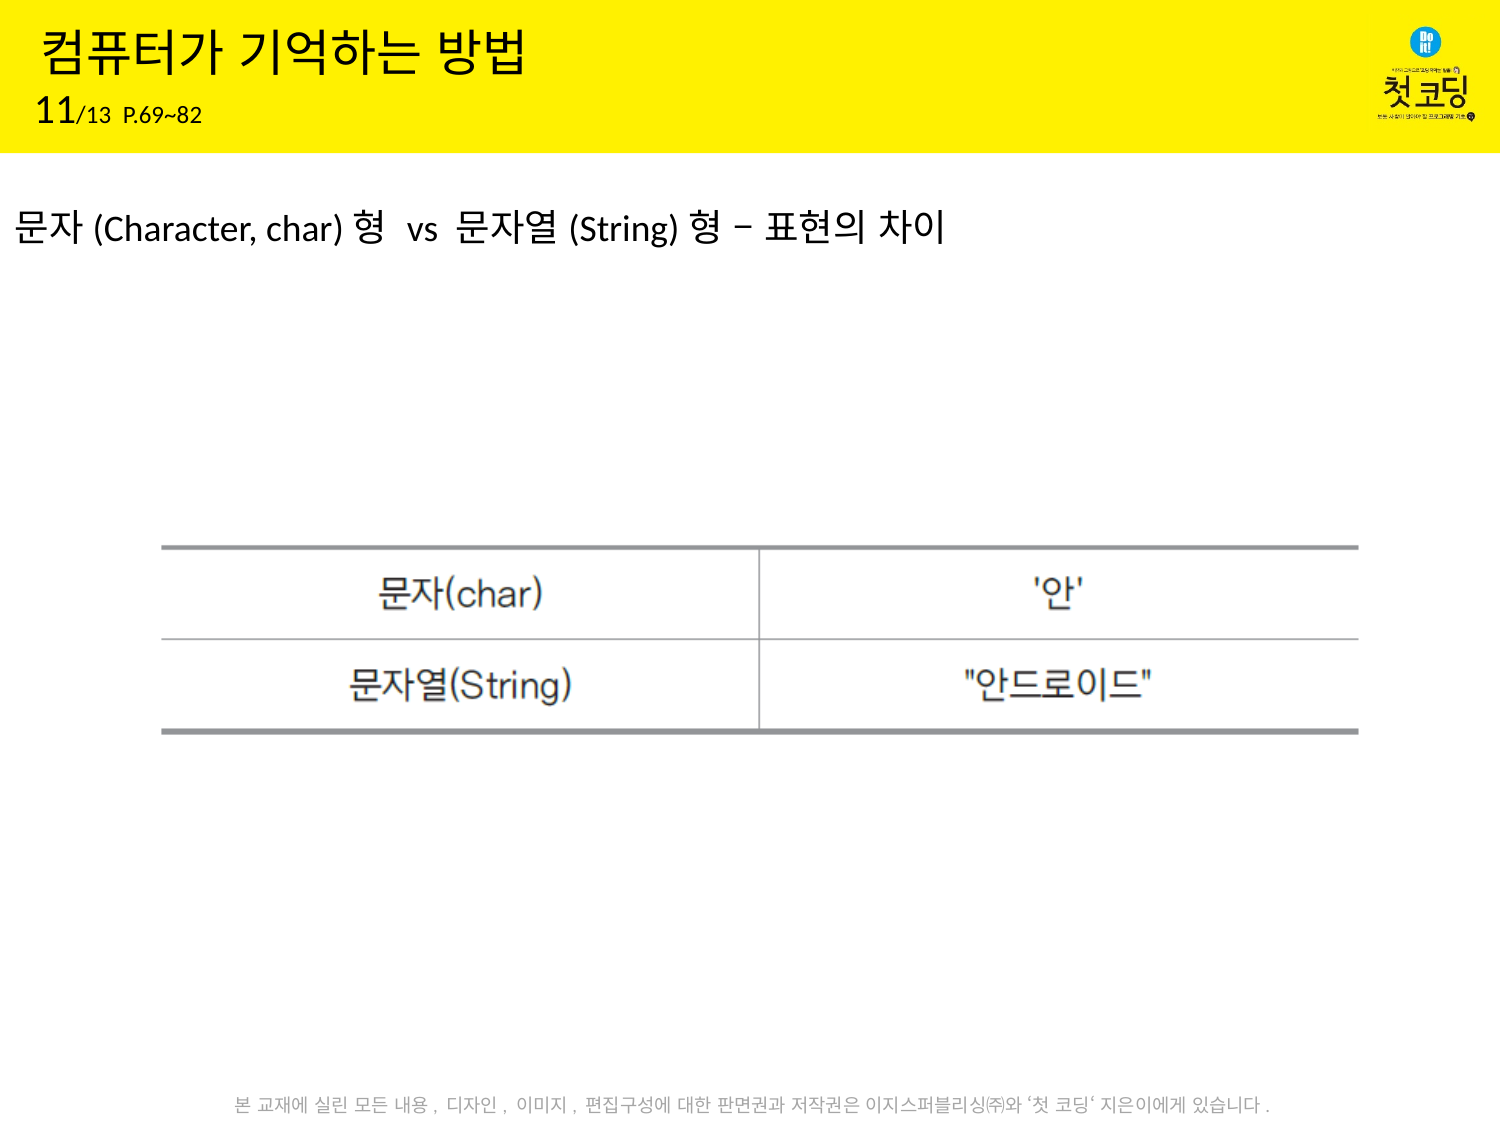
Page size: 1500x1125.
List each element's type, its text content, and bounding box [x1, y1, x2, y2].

text_box 본 교재에 실린 모든 내용, 디자인, 이미지, 편집구성에 대한 판면권과 저작권은 이지스퍼블리싱㈜와 ‘첫 코딩‘ 지은이에게 있습니다. [220, 1086, 1290, 1124]
text_box 컴퓨터가 기억하는 방법 11/13 P.69~82 [0, 0, 1500, 154]
picture [134, 502, 1409, 764]
text_box 문자(Character, char)형 vs 문자열(String)형 – 표현의 차이 [0, 197, 1102, 257]
picture [1366, 14, 1485, 132]
